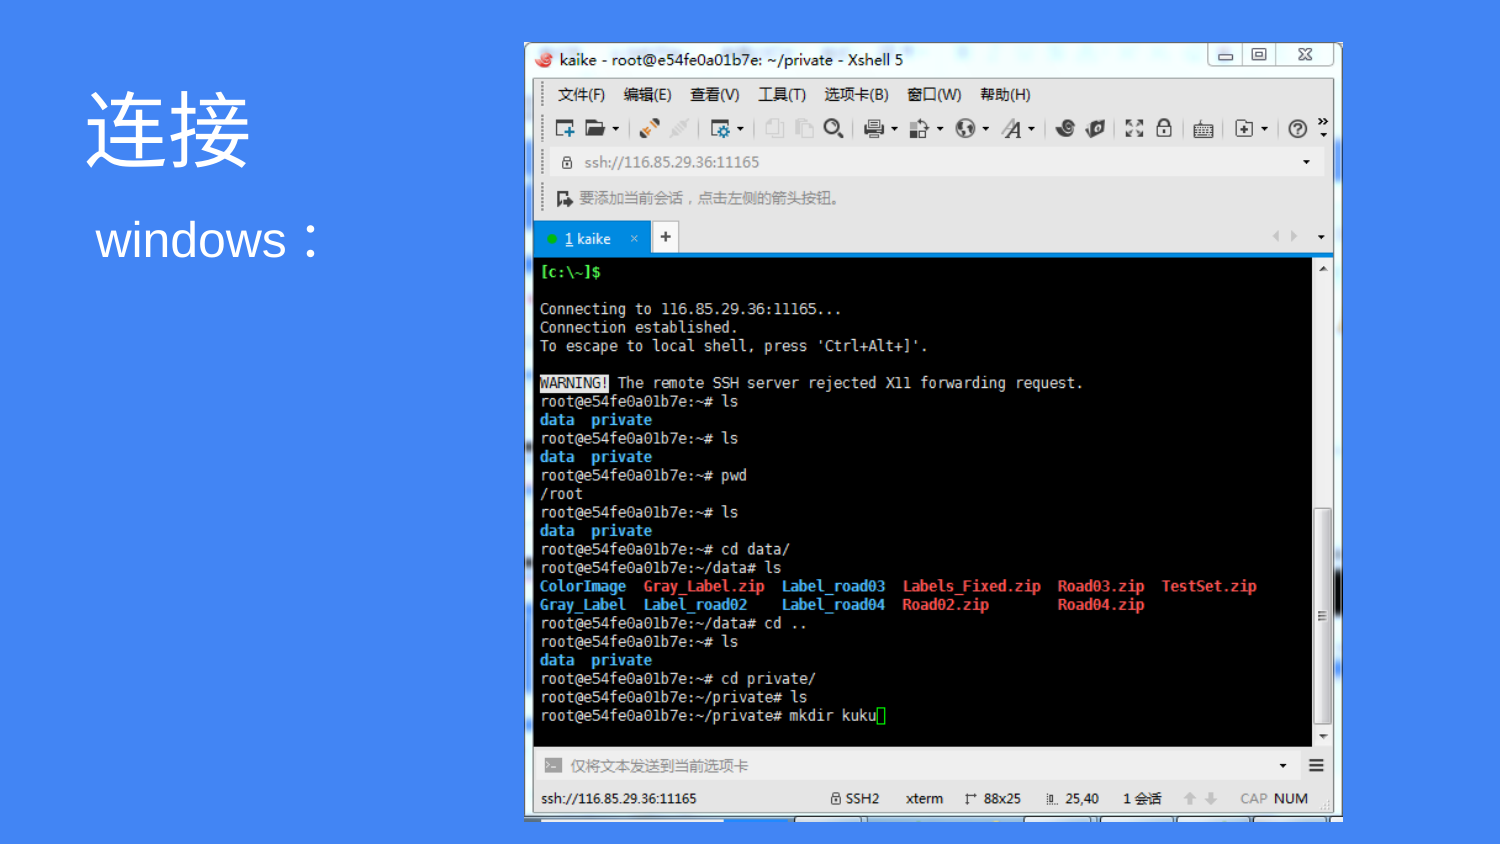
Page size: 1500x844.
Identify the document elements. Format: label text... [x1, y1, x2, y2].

text_box windows： [80, 199, 395, 275]
picture [524, 42, 1343, 822]
text_box 连接 [69, 63, 298, 168]
